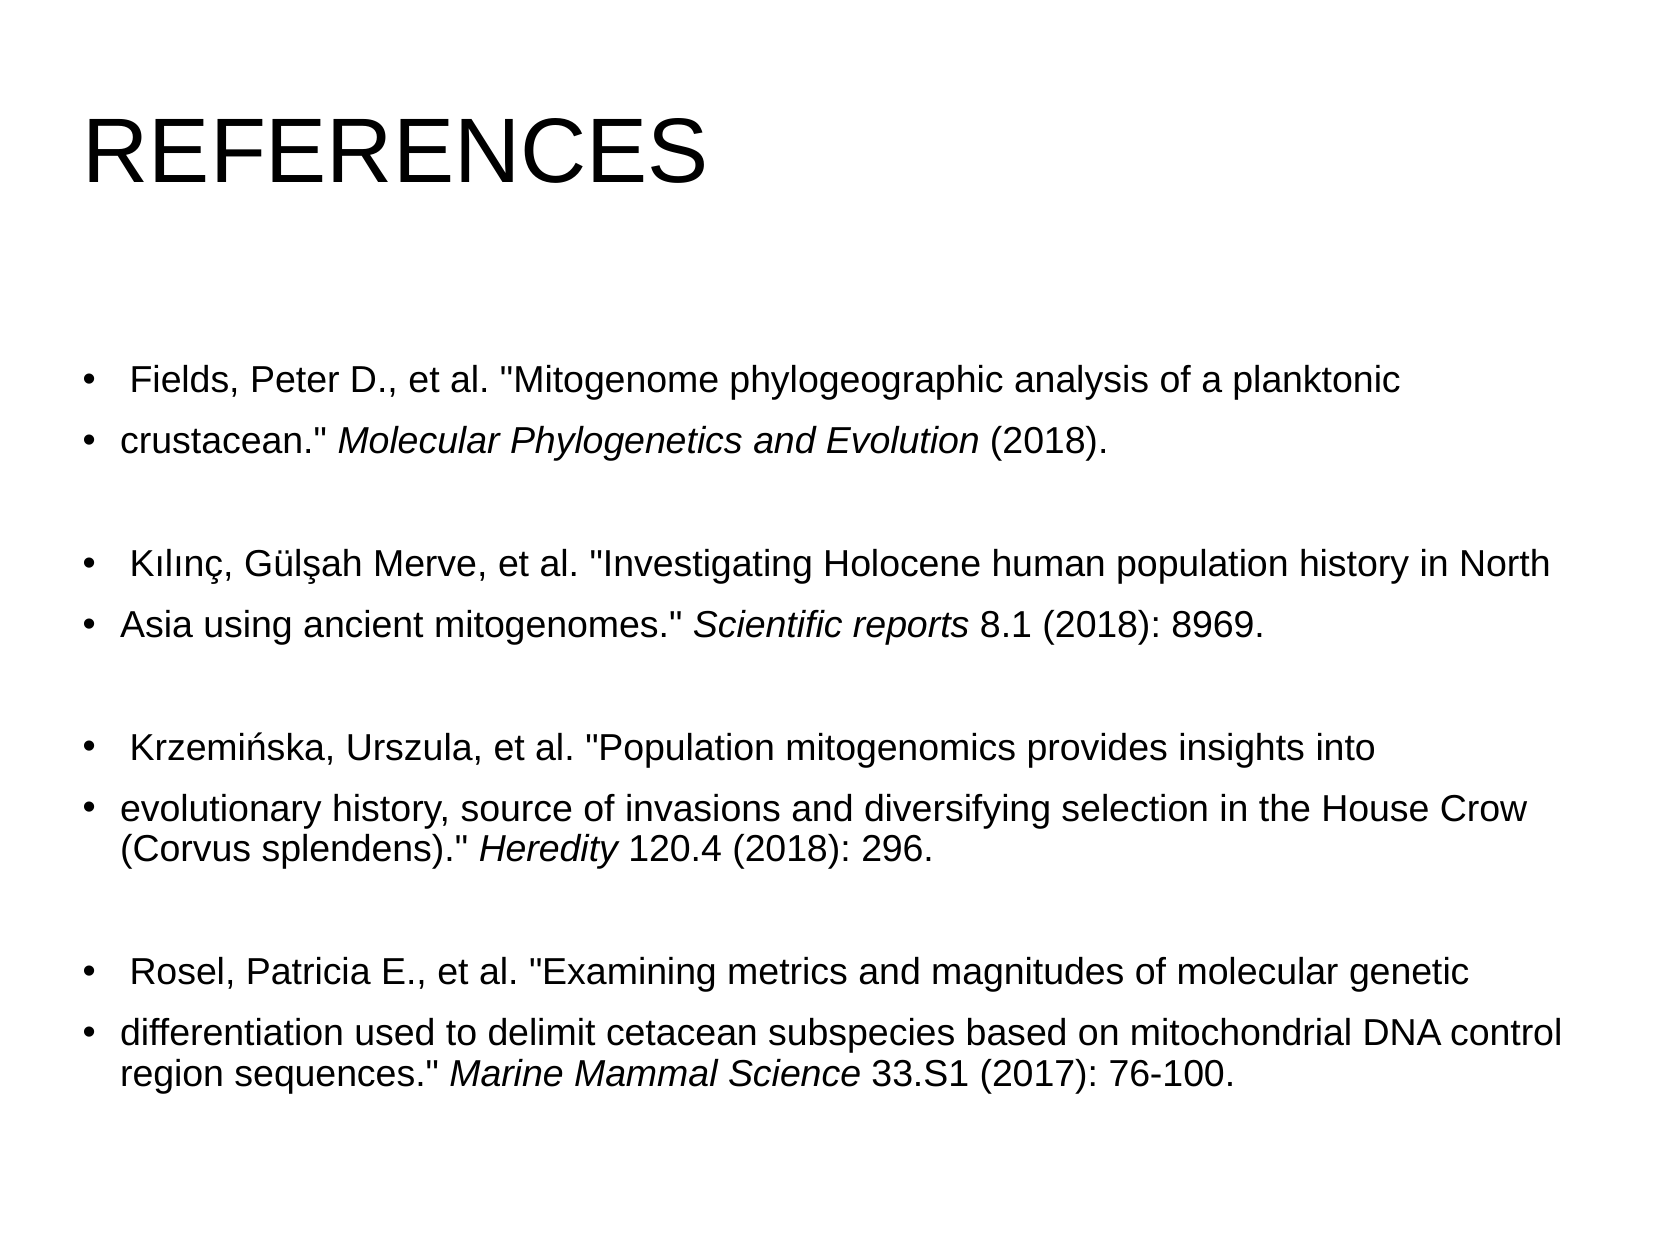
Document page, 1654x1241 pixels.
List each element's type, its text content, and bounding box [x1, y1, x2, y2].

subtitle Fields, Peter D., et al. "Mitogenome phylogeographic analysis of a planktonic crustacean." Molecular Phylogenetics and Evolution (2018). Kılınç, Gülşah Merve, et al. "Investigating Holocene human population history in North Asia using ancient mitogenomes." Scientific reports 8.1 (2018): 8969. Krzemińska, Urszula, et al. "Population mitogenomics provides insights into evolutionary history, source of invasions and diversifying selection in the House Crow (Corvus splendens)." Heredity 120.4 (2018): 296. Rosel, Patricia E., et al. "Examining metrics and magnitudes of molecular genetic differentiation used to delimit cetacean subspecies based on mitochondrial DNA control region sequences." Marine Mammal Science 33.S1 (2017): 76-100. [82, 290, 1571, 1139]
title REFERENCES [82, 49, 1571, 257]
